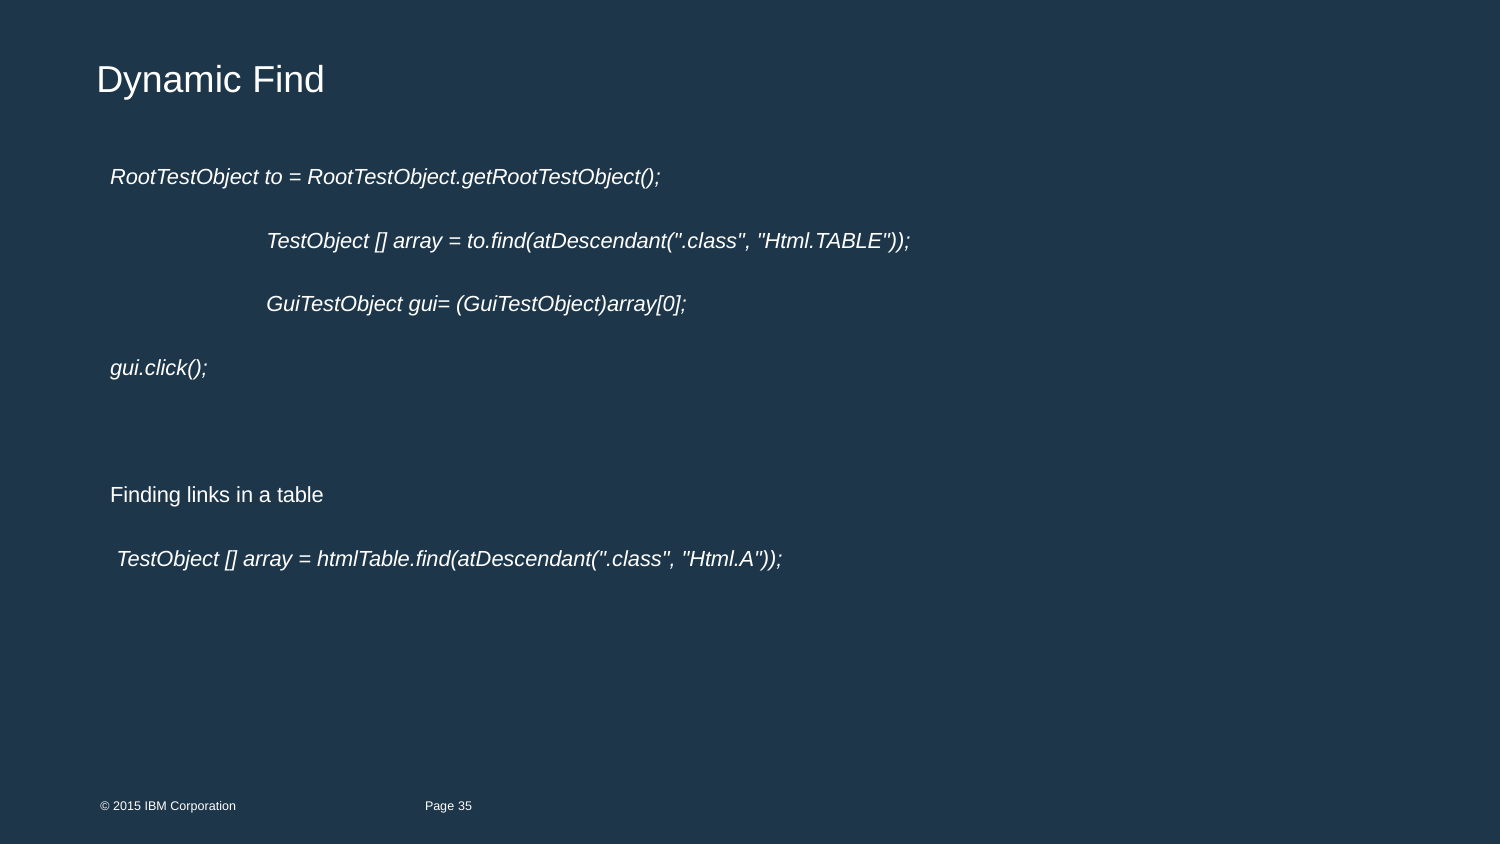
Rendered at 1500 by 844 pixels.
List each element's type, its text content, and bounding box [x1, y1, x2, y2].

title Dynamic Find [96, 12, 1154, 101]
list RootTestObject to = RootTestObject.getRootTestObject(); TestObject [] array = to.find(atDescendant(".class", "Html.TABLE")); GuiTestObject gui= (GuiTestObject)array[0]; gui.click(); Finding links in a table TestObject [] array = htmlTable.find(atDescendant(".class", "Html.A")); [110, 162, 1257, 704]
